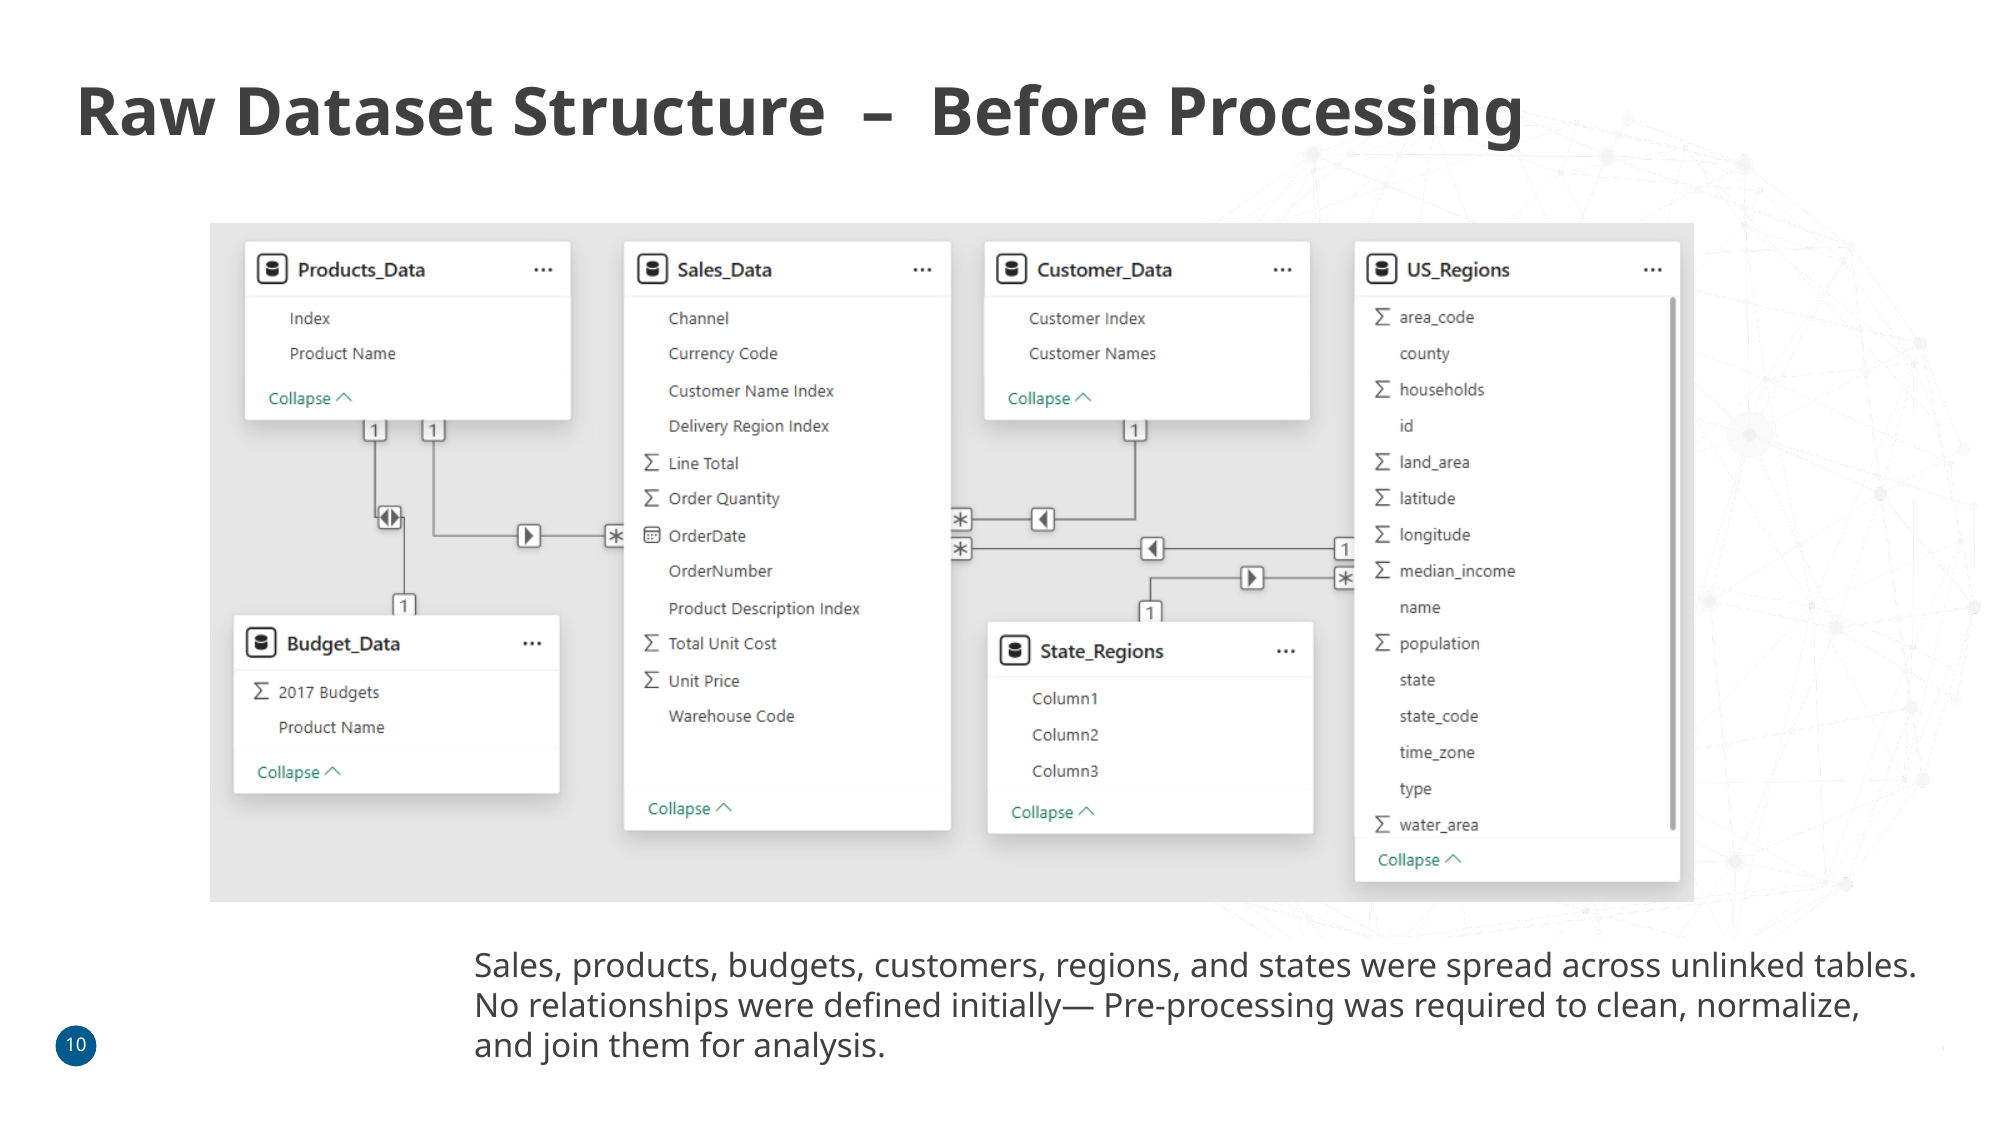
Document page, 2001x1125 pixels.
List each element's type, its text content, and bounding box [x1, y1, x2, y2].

text_box Raw Dataset Structure – Before Processing [75, 69, 1719, 150]
text_box Sales, products, budgets, customers, regions, and states were spread across unlinked tables. No relationships were defined initially— Pre-processing was required to clean, normalize, and join them for analysis. [459, 936, 1944, 1072]
picture [209, 98, 1981, 1066]
slide_number 10 [62, 719, 90, 1125]
